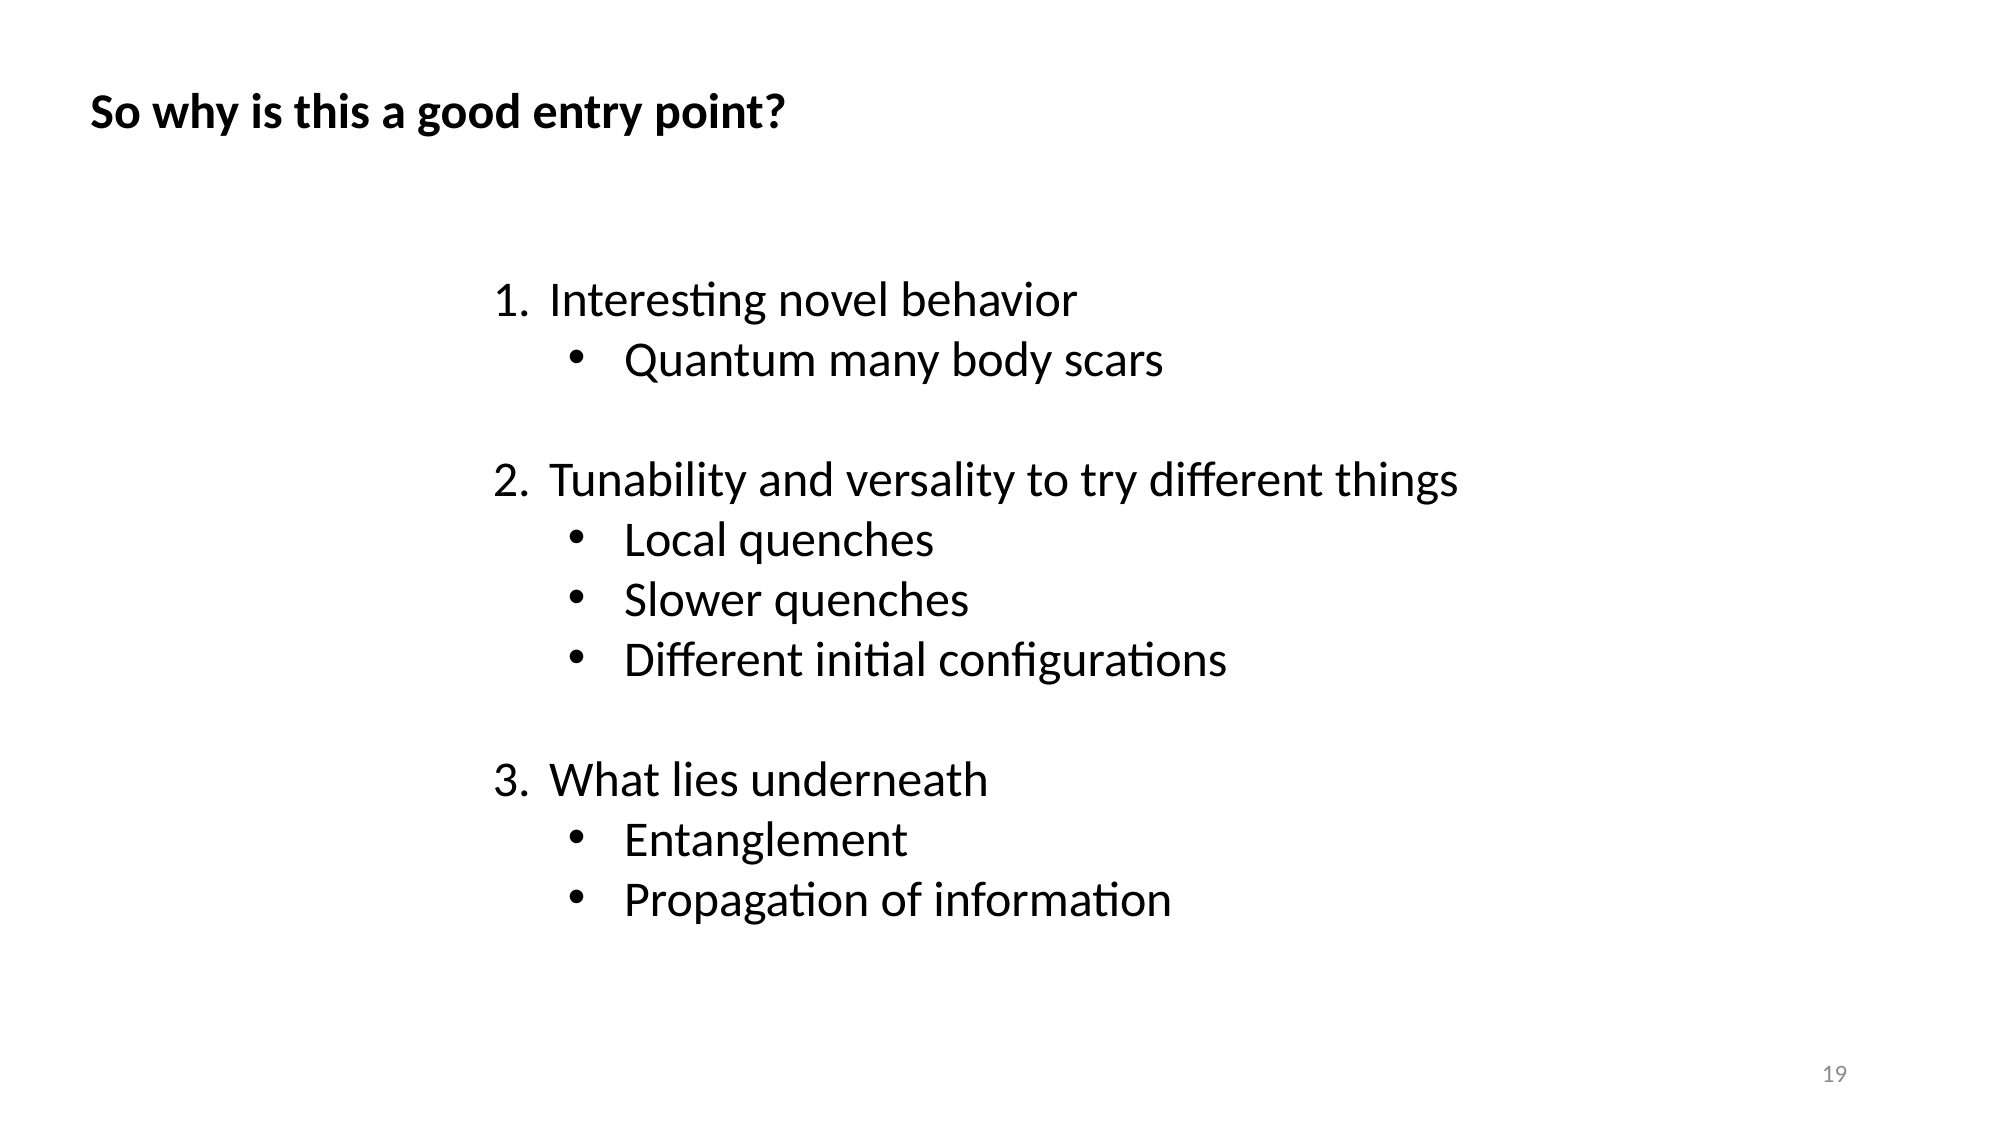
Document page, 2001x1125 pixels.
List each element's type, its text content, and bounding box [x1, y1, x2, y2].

text_box So why is this a good entry point? [75, 70, 803, 146]
slide_number 19 [1412, 1042, 1863, 1103]
text_box Interesting novel behavior Quantum many body scars Tunability and versality to try different things Local quenches Slower quenches Different initial configurations What lies underneath Entanglement Propagation of information [478, 258, 1475, 994]
